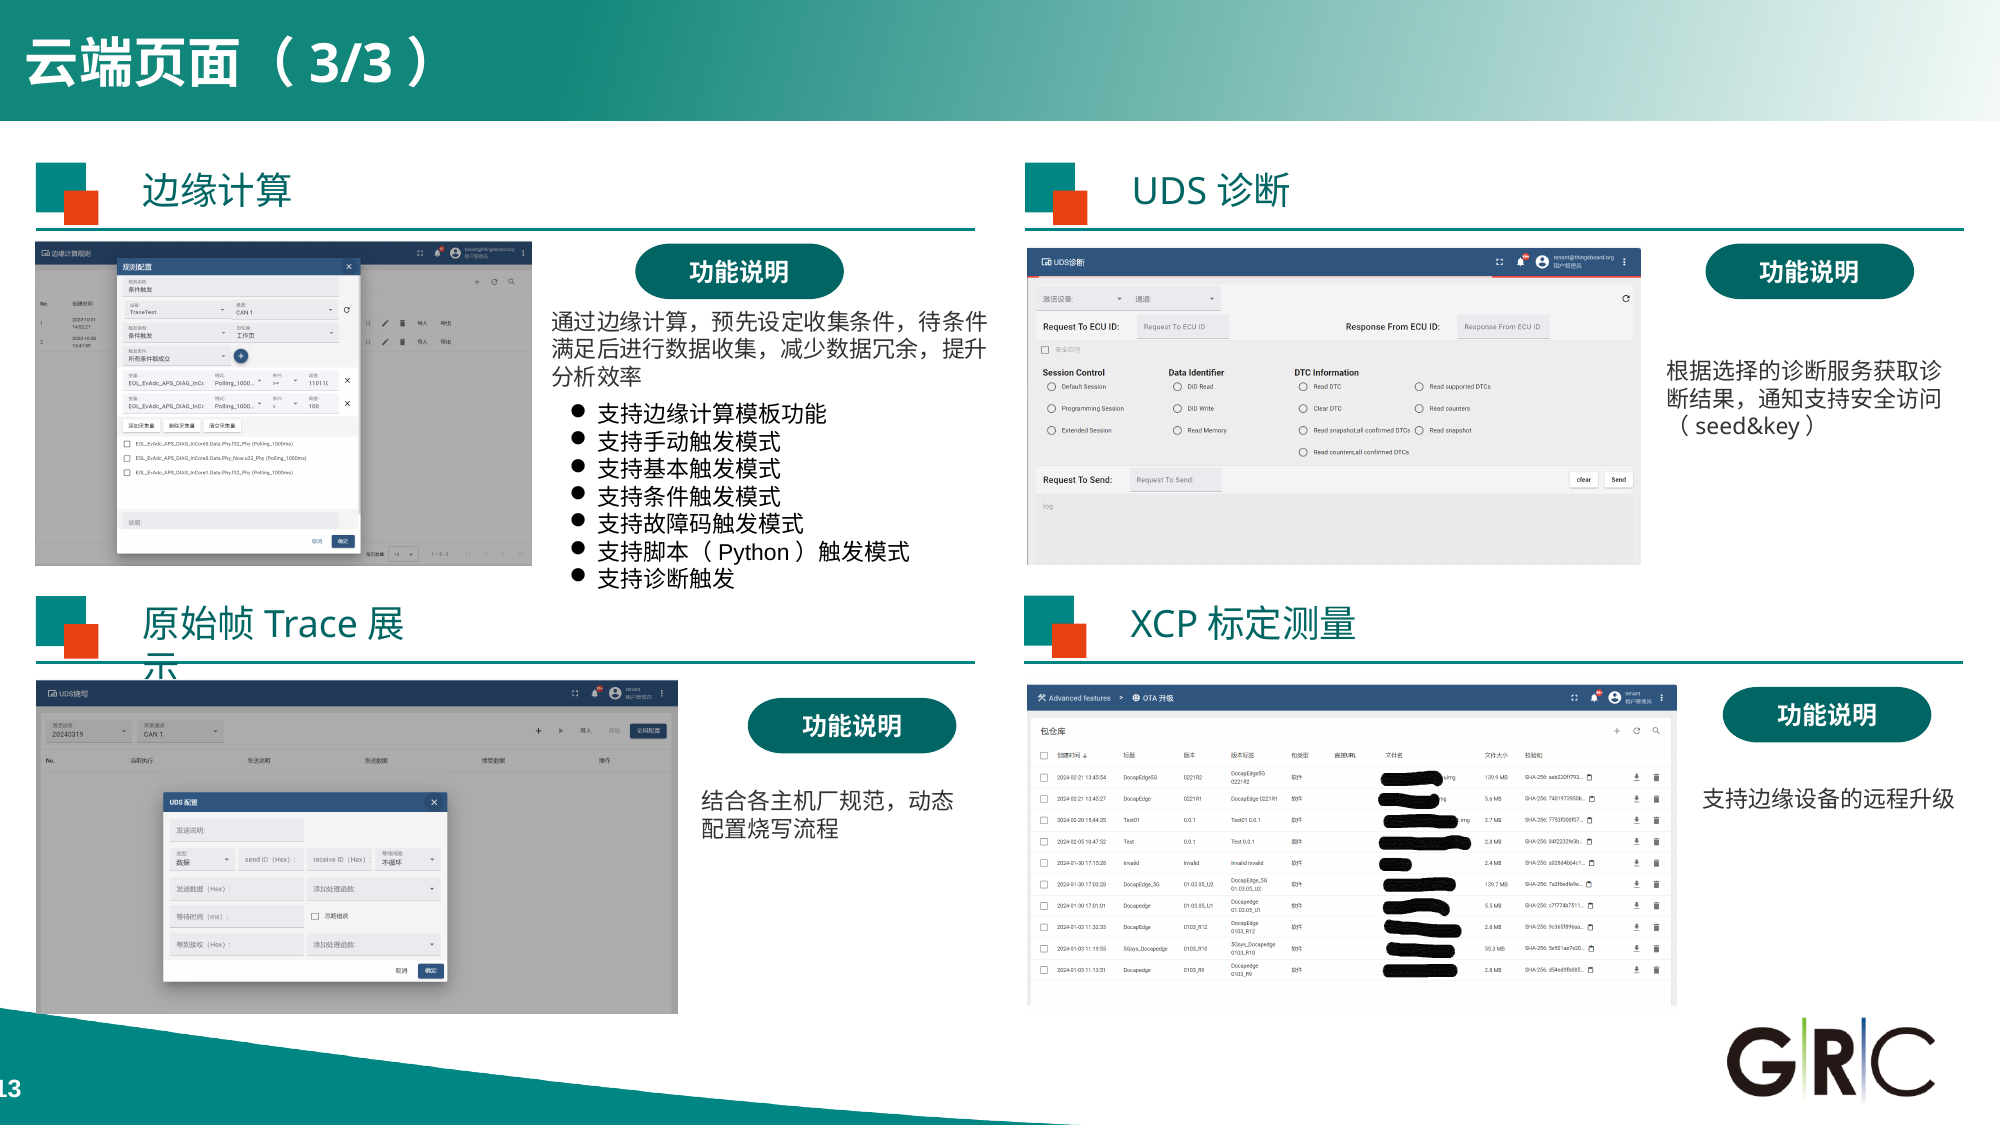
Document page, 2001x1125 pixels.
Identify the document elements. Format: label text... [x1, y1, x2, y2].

picture [35, 240, 533, 567]
text_box 结合各主机厂规范，动态配置烧写流程 [686, 779, 975, 850]
text_box [62, 622, 100, 661]
text_box UDS诊断 [1116, 159, 1439, 220]
text_box XCP标定测量 [1115, 592, 1438, 653]
text_box [1023, 160, 1077, 215]
text_box 功能说明 [635, 243, 844, 300]
text_box 通过边缘计算，预先设定收集条件，待条件满足后进行数据收集，减少数据冗余，提升分析效率 [537, 300, 1005, 398]
text_box 功能说明 [747, 697, 957, 754]
title 云端页面（3/3） [24, 16, 1797, 105]
text_box [1022, 593, 1076, 648]
text_box 功能说明 [1705, 243, 1915, 300]
text_box [1051, 188, 1089, 227]
text_box 边缘计算 [127, 159, 450, 220]
text_box [1050, 622, 1088, 660]
text_box [34, 160, 88, 215]
text_box 功能说明 [1722, 686, 1932, 743]
text_box 支持边缘设备的远程升级 [1687, 777, 1976, 820]
text_box [34, 594, 88, 648]
text_box [62, 188, 100, 227]
picture [0, 678, 1998, 1125]
picture [0, 1083, 4, 1094]
text_box 原始帧Trace展示 [127, 592, 450, 662]
text_box 原始帧Trace展示 [127, 672, 450, 678]
text_box 根据选择的诊断服务获取诊断结果，通知支持安全访问（seed&key） [1652, 349, 1963, 447]
text_box 支持边缘计算模板功能 支持手动触发模式 支持基本触发模式 支持条件触发模式 支持故障码触发模式 支持脚本（Python）触发模式 支持诊断触发 [554, 392, 968, 582]
picture [1026, 246, 1642, 565]
